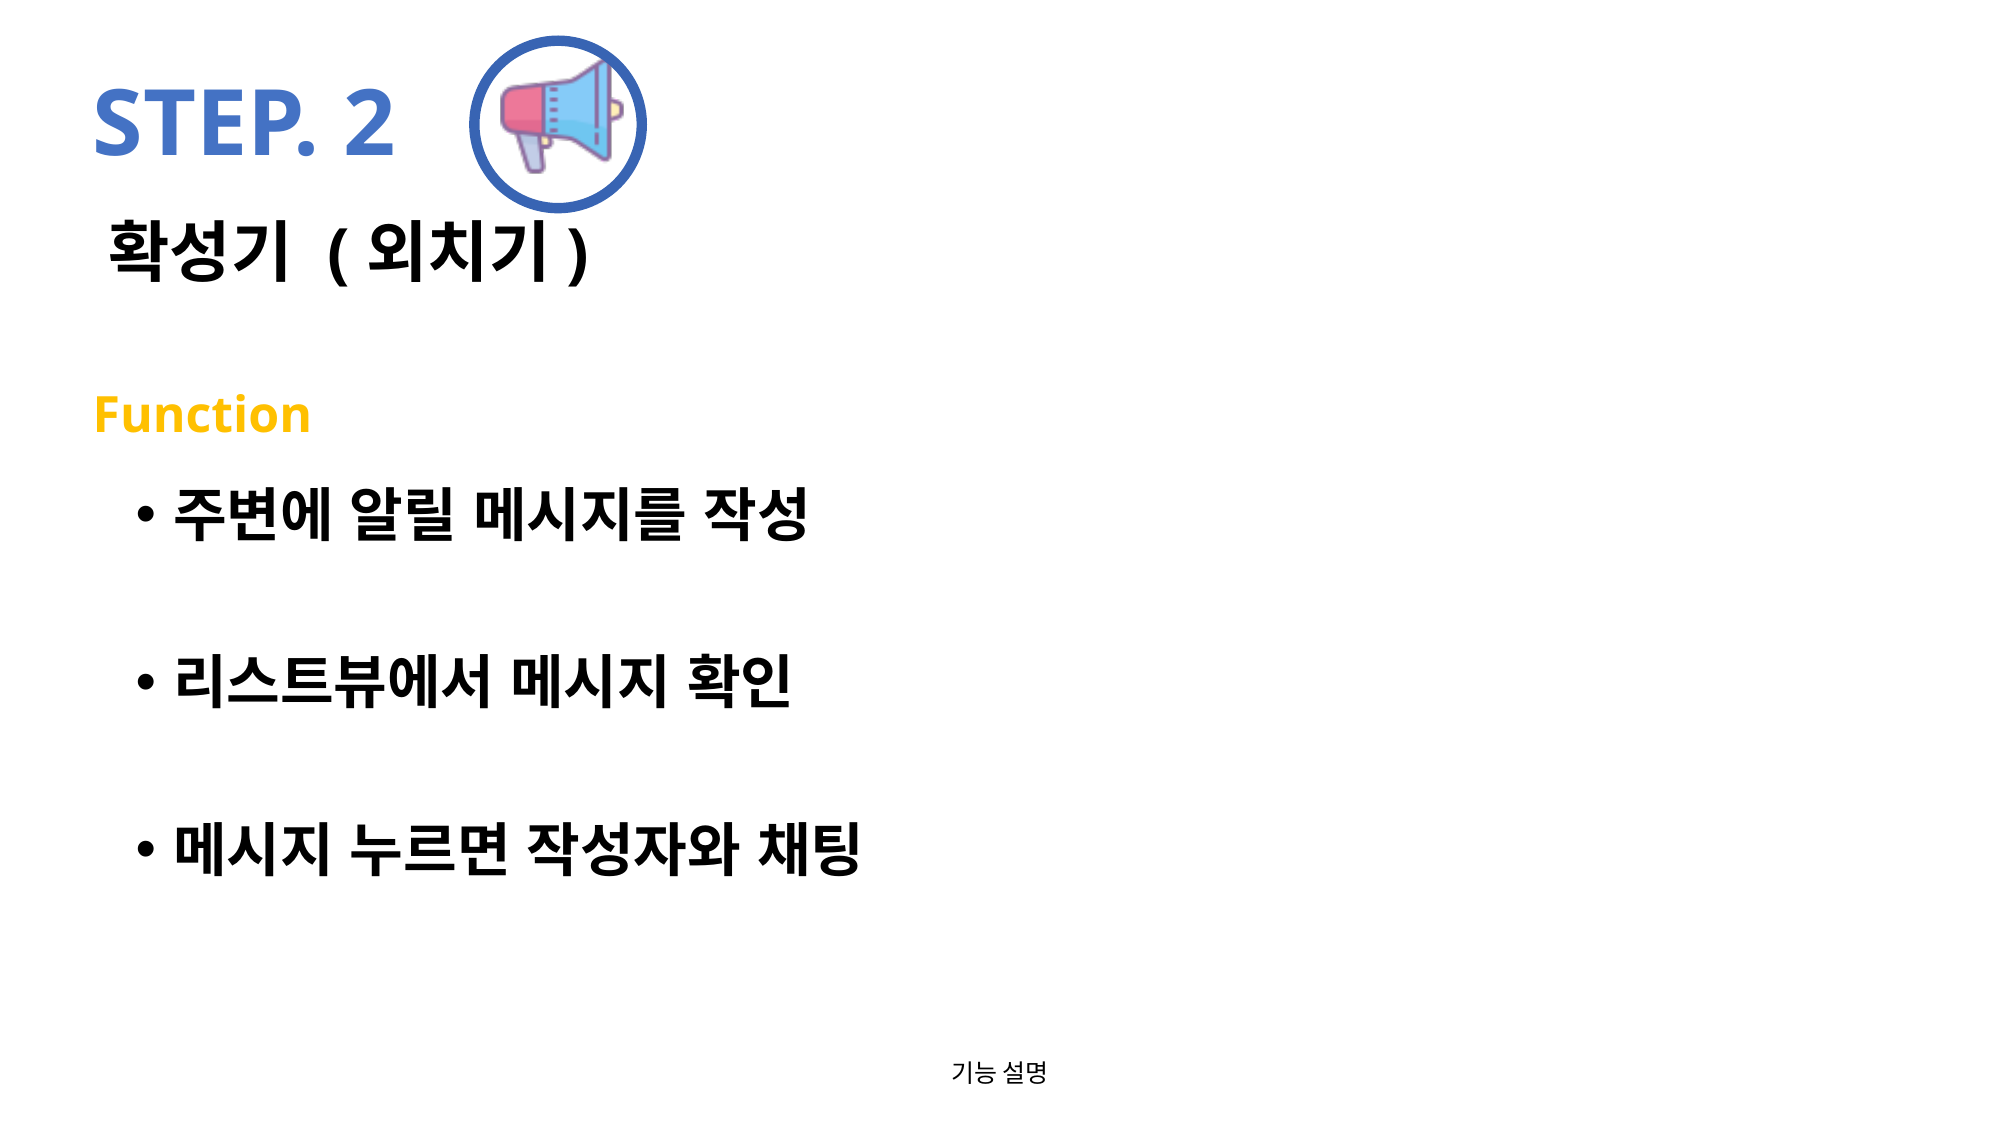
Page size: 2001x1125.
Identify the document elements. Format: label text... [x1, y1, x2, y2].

title STEP. 2 [77, 37, 832, 215]
title 확성기 (외치기) [93, 201, 768, 309]
list 주변에 알릴 메시지를 작성 리스트뷰에서 메시지 확인 메시지 누르면 작성자와 채팅 [120, 478, 1846, 971]
picture [497, 51, 628, 182]
text_box [628, 76, 643, 173]
text_box Function [78, 374, 430, 451]
text_box [473, 65, 621, 210]
footer 기능 설명 [662, 1042, 1338, 1103]
text_box [515, 39, 601, 51]
